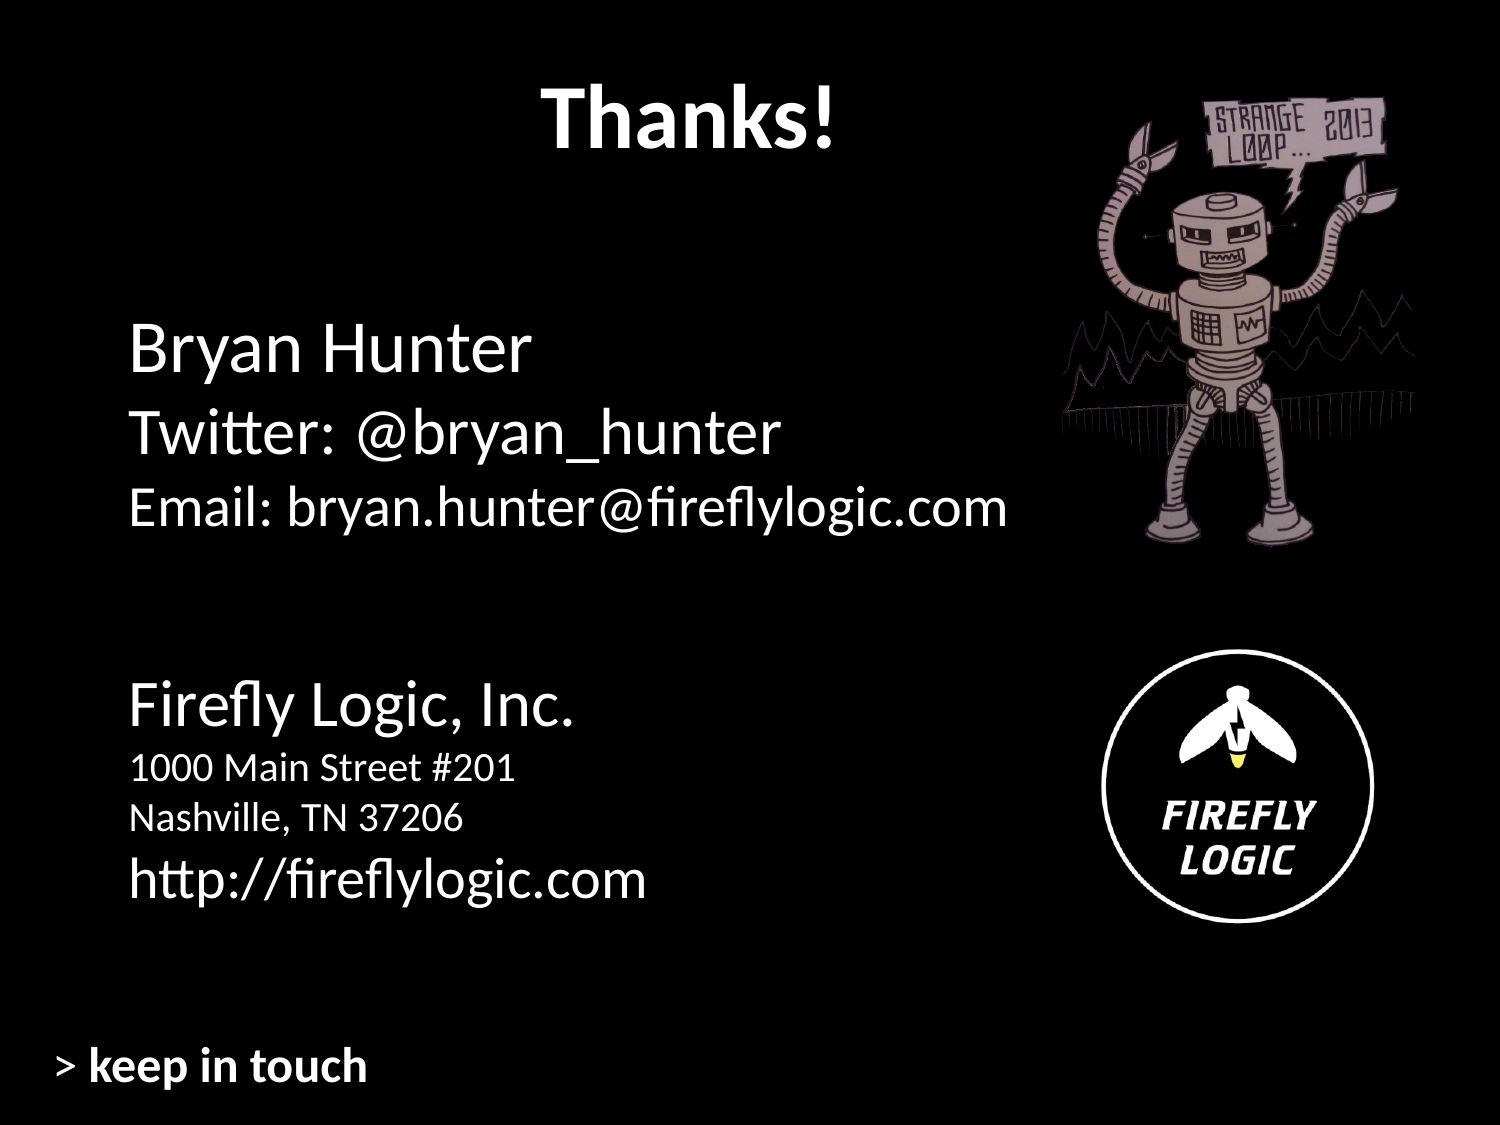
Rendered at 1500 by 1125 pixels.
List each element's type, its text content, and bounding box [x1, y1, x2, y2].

picture [1056, 94, 1419, 548]
text_box Firefly Logic, Inc. 1000 Main Street #201 Nashville, TN 37206 http://fireflylogic.com [113, 652, 966, 918]
text_box > keep in touch [37, 1024, 1463, 1100]
text_box Thanks! [525, 49, 855, 175]
picture [1099, 647, 1376, 925]
text_box Bryan Hunter Twitter: @bryan_hunter Email: bryan.hunter@fireflylogic.com [113, 290, 1056, 546]
